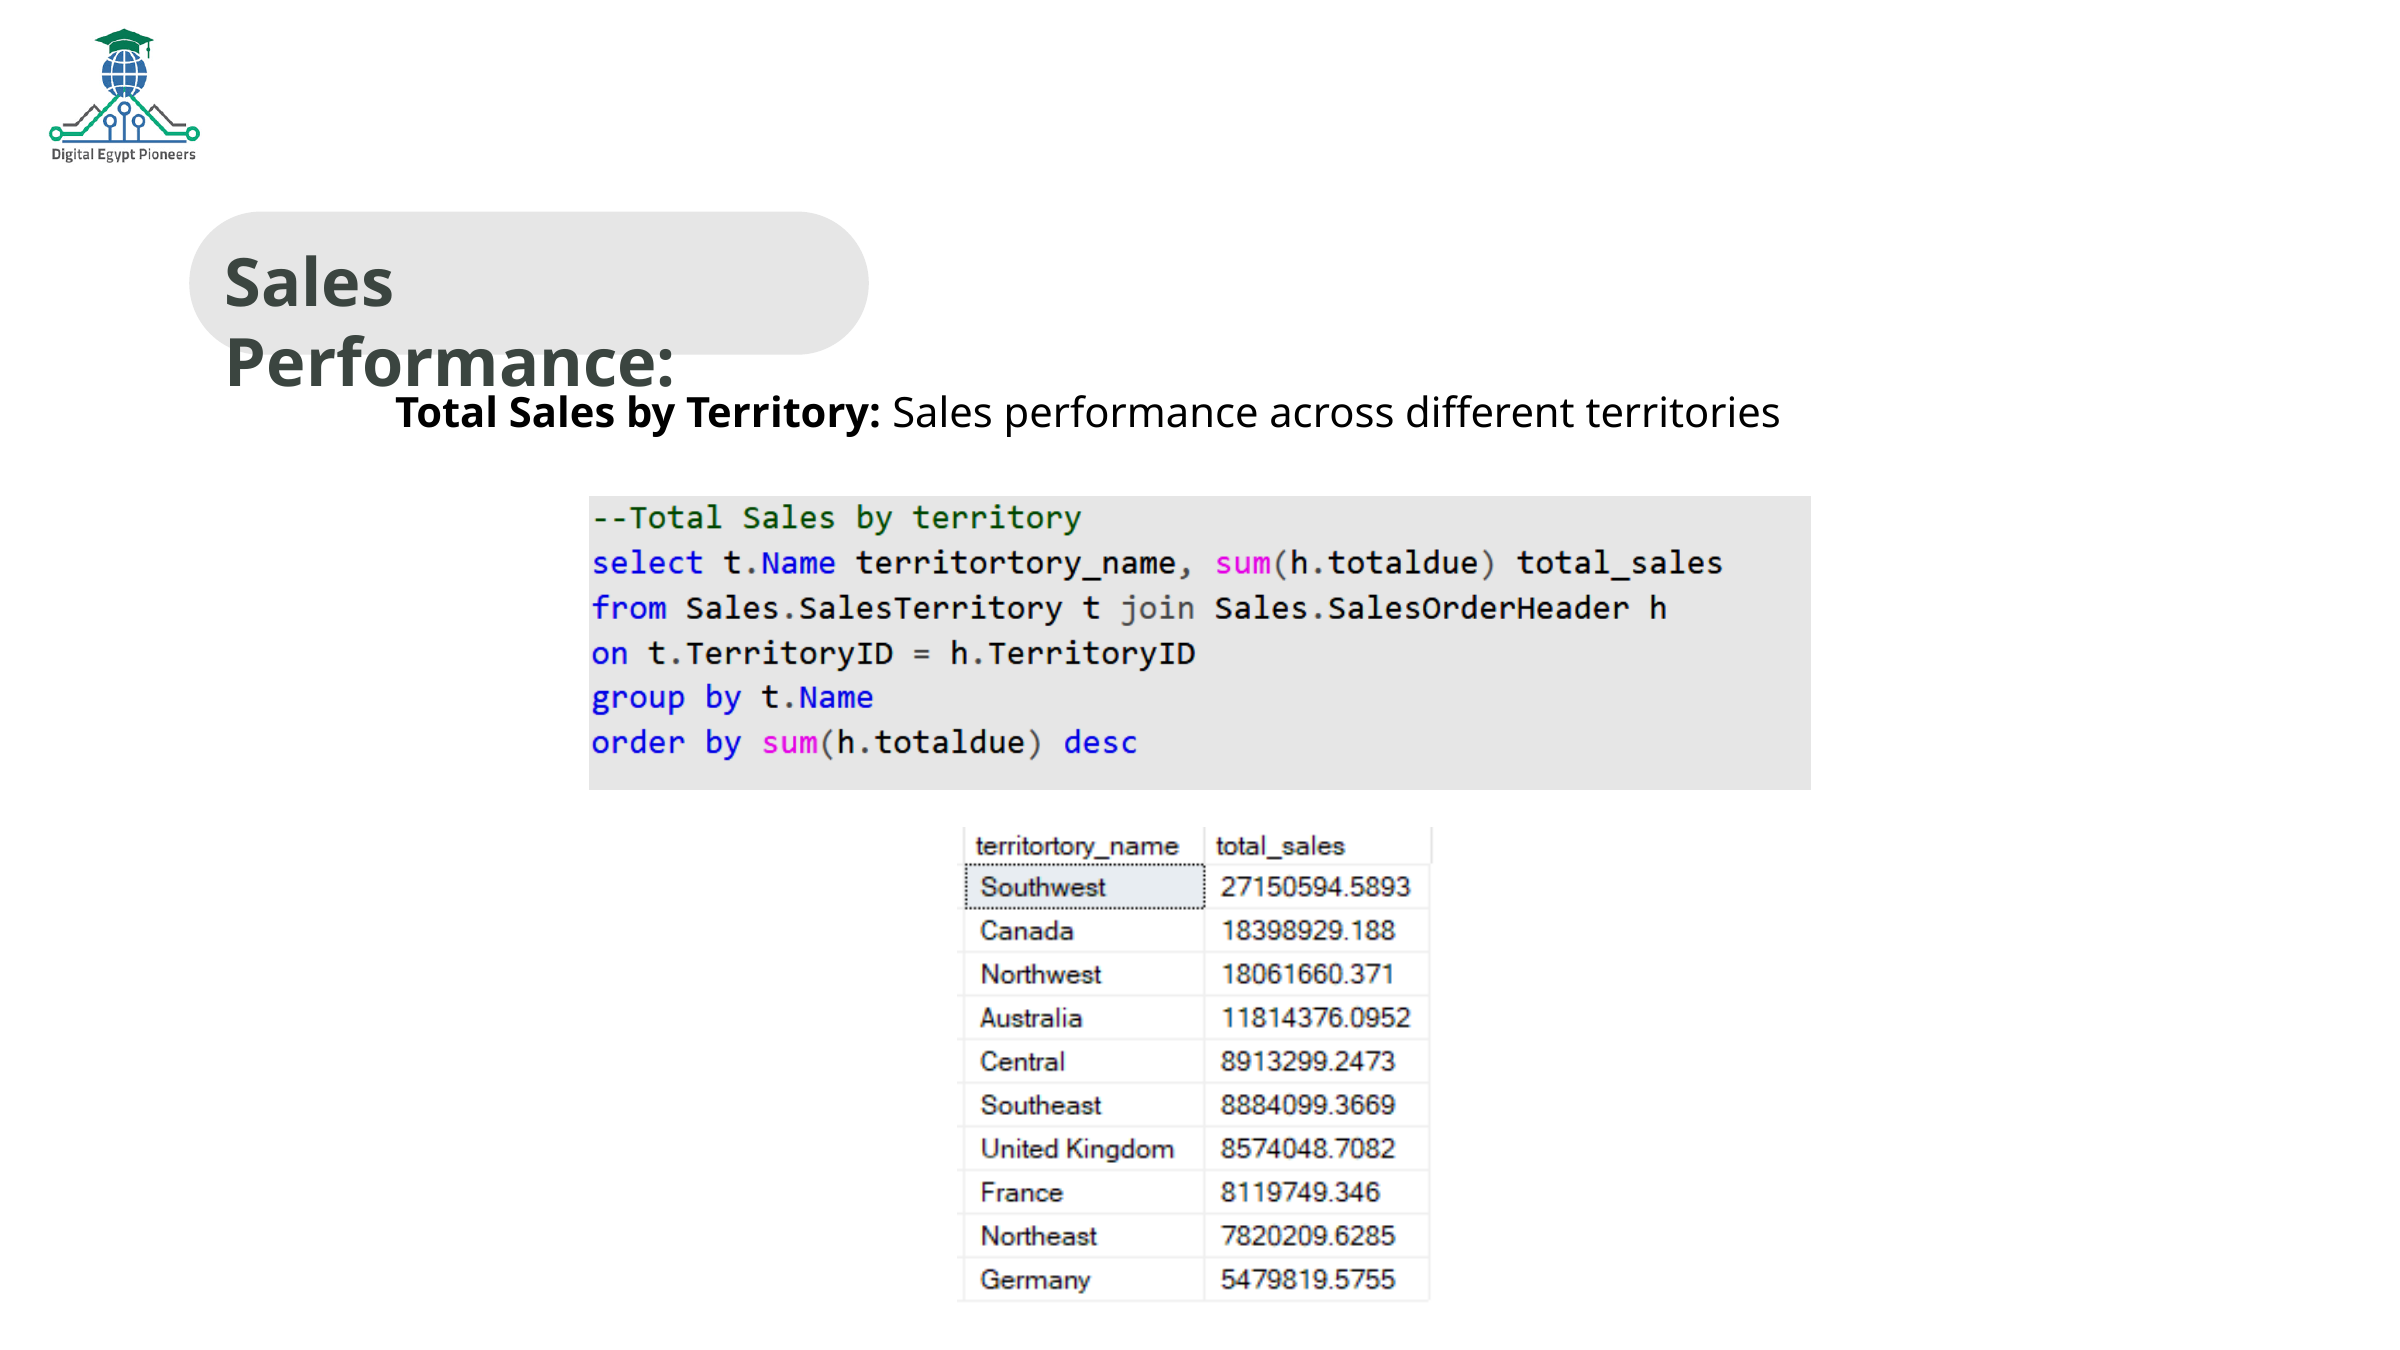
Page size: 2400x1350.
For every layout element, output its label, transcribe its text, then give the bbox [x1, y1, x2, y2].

picture [0, 27, 247, 167]
text_box Total Sales by Territory: Sales performance across different territories [380, 378, 2241, 444]
text_box Sales Performance: [189, 211, 869, 355]
picture [589, 496, 1811, 790]
picture [957, 827, 1442, 1320]
